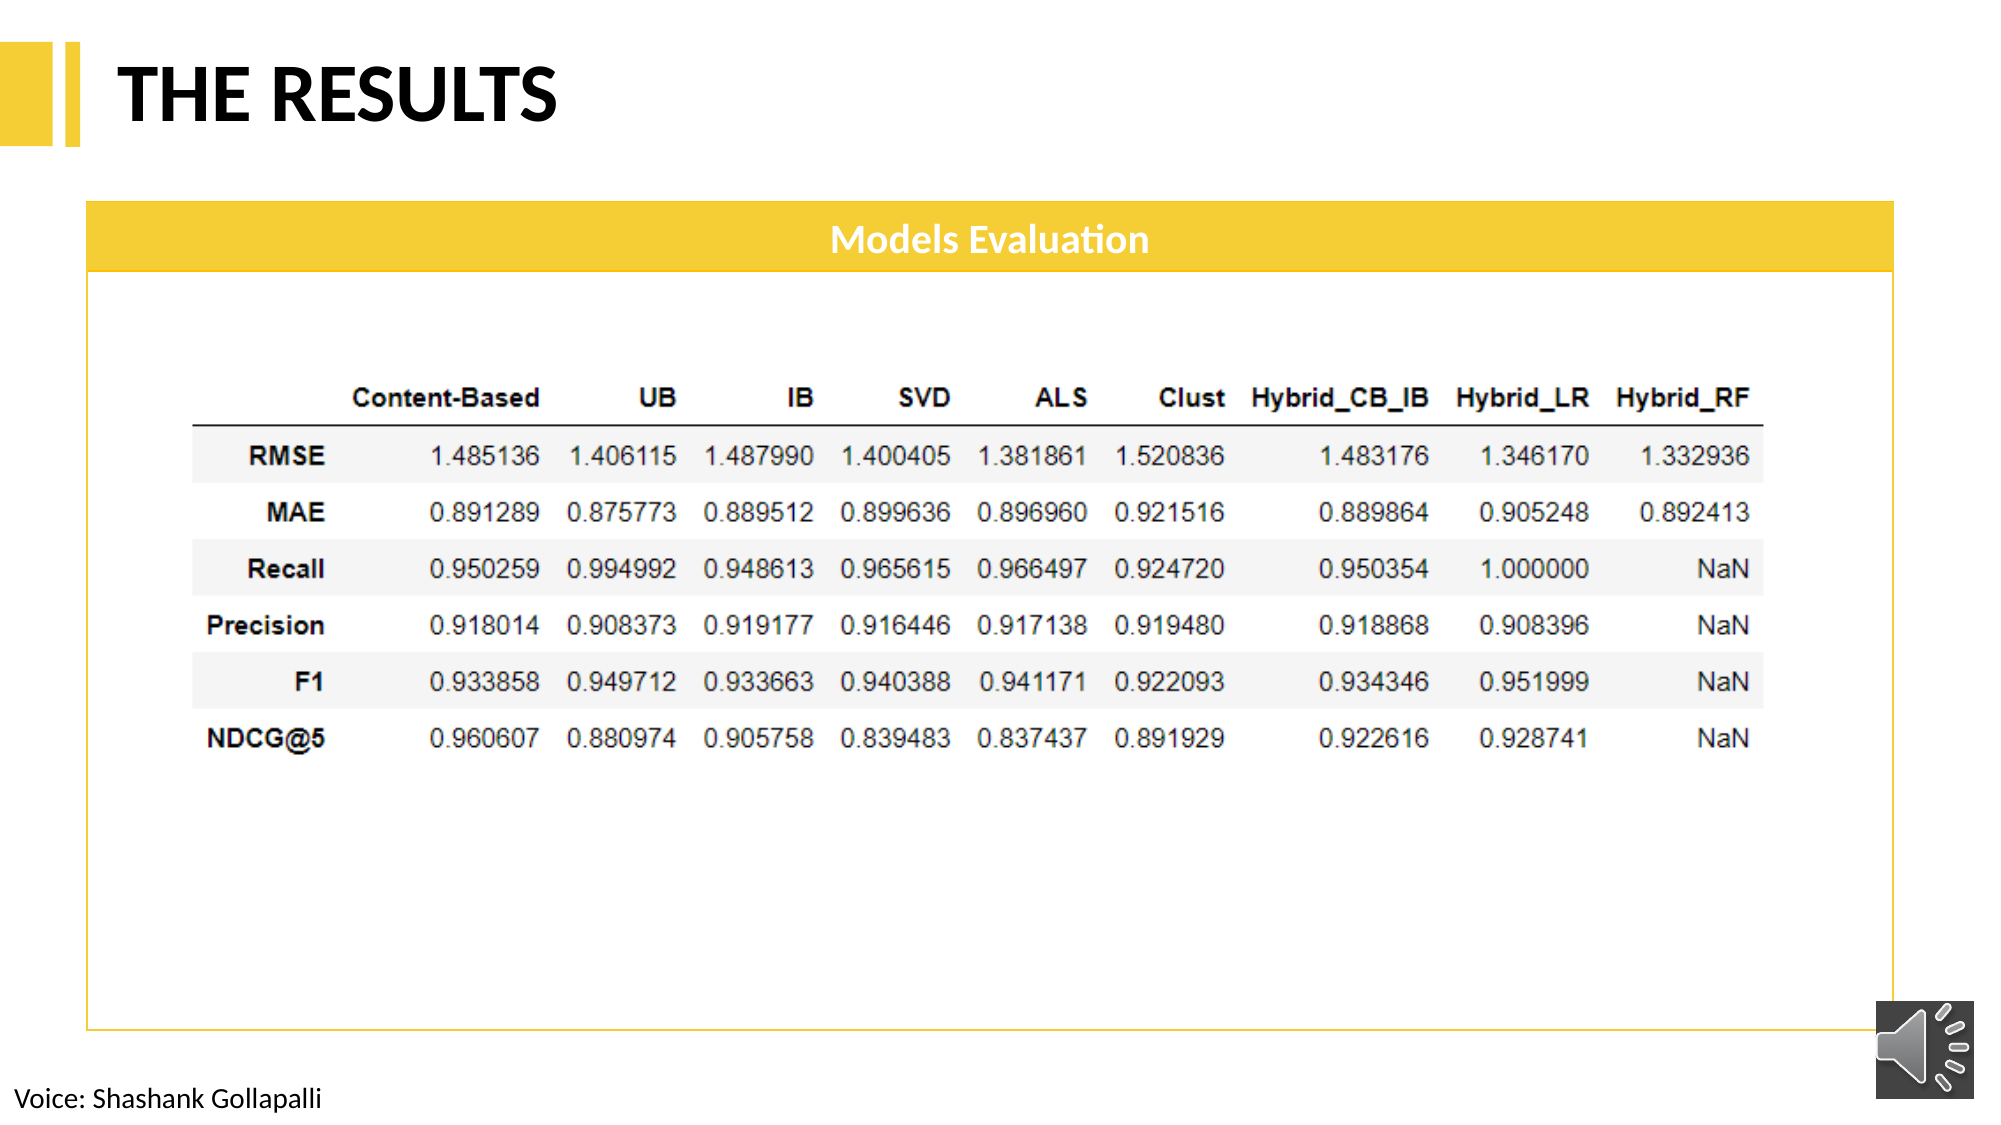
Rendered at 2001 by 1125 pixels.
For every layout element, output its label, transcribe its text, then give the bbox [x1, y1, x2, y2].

text_box THE RESULTS [102, 41, 1909, 147]
text_box [86, 202, 1894, 1031]
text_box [0, 41, 81, 147]
picture [1874, 999, 1975, 1100]
text_box Voice: Shashank Gollapalli [0, 1071, 454, 1122]
picture [173, 365, 1806, 811]
